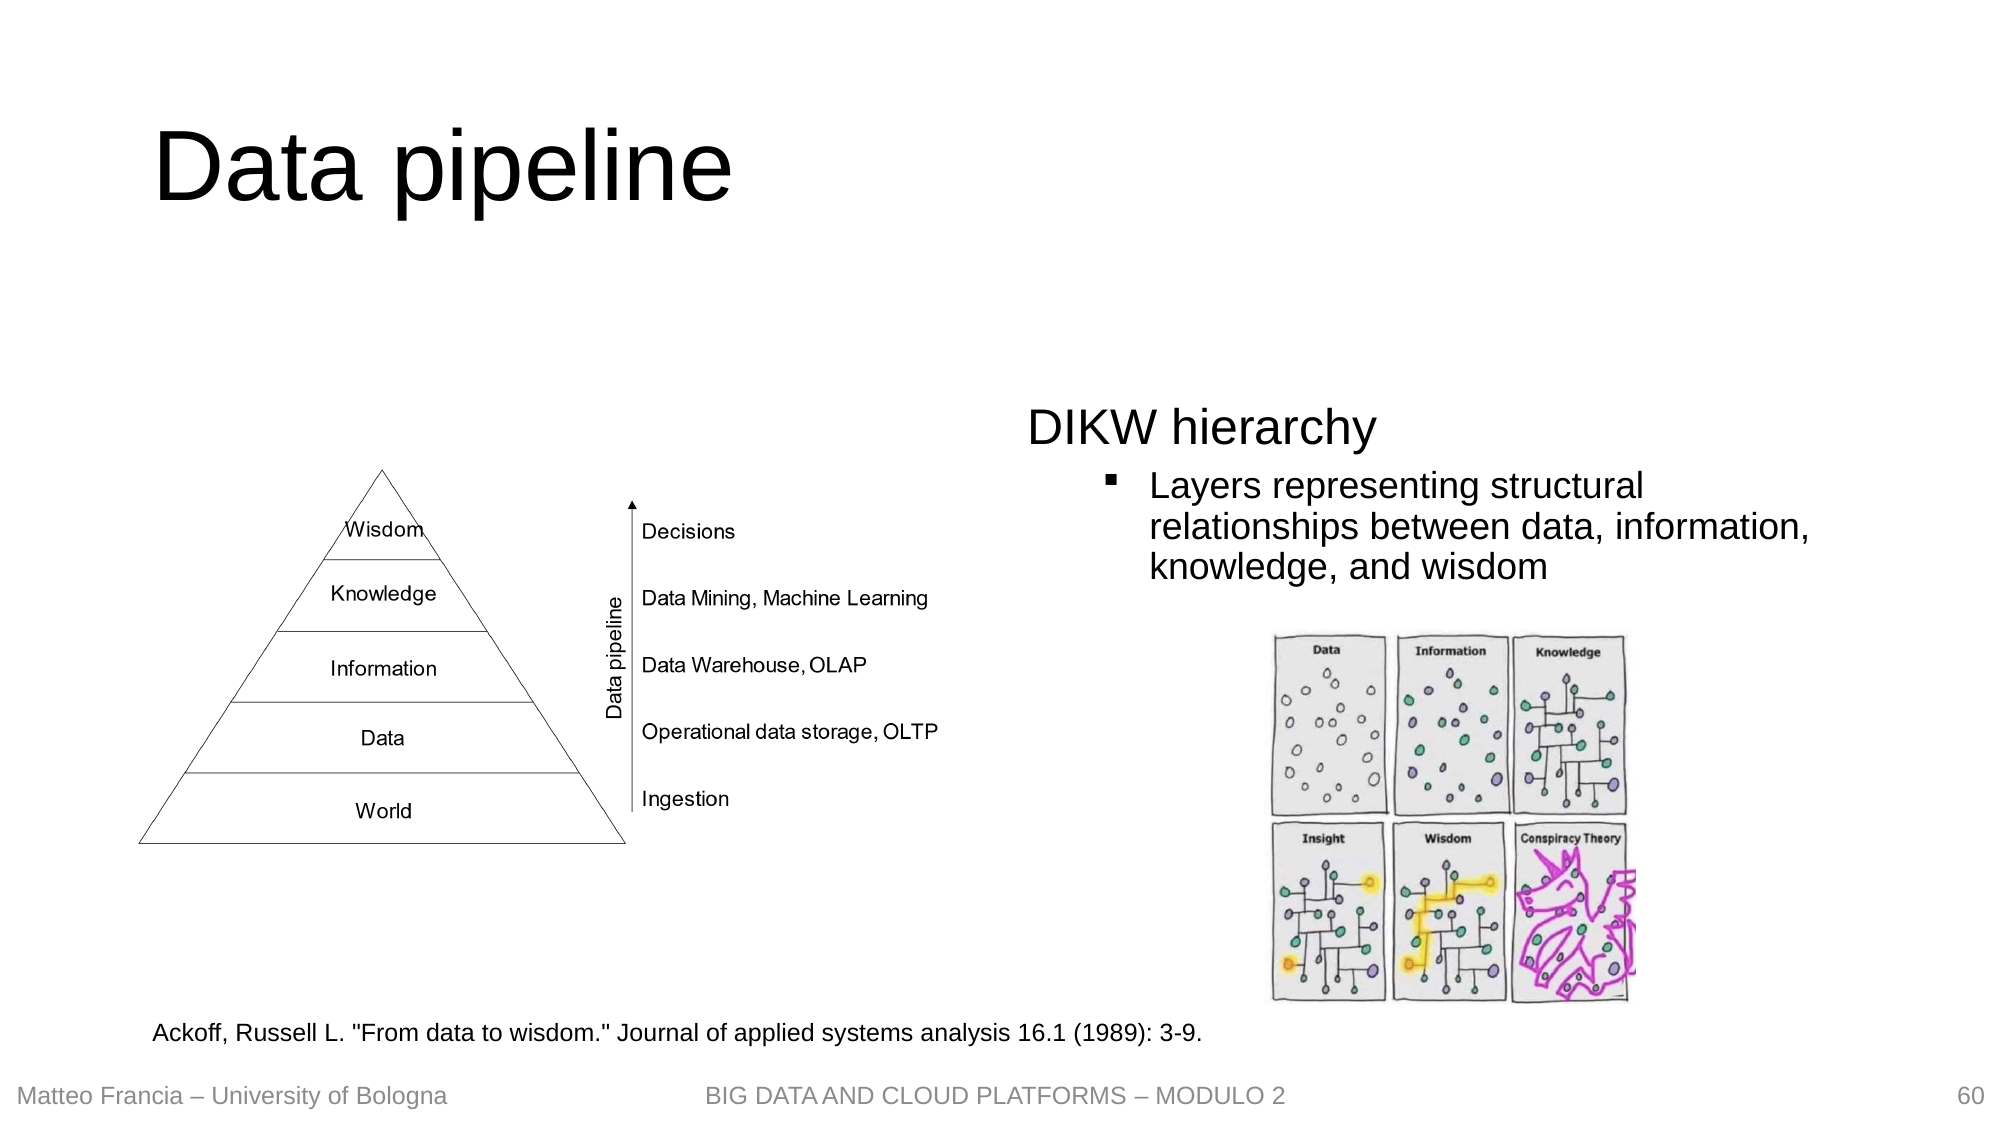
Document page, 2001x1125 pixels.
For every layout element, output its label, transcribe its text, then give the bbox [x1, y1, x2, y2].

picture [1264, 629, 1636, 1004]
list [137, 468, 988, 844]
title Data pipeline [137, 59, 1863, 278]
list DIKW hierarchy Layers representing structural relationships between data, information, knowledge, and wisdom [1012, 299, 1863, 1003]
footer Matteo Francia – University of Bologna [0, 1065, 466, 1125]
list Ackoff, Russell L. "From data to wisdom." Journal of applied systems analysis 16.1 (1989): 3-9. [137, 1003, 1863, 1064]
slide_number 60 [1550, 1065, 2000, 1125]
